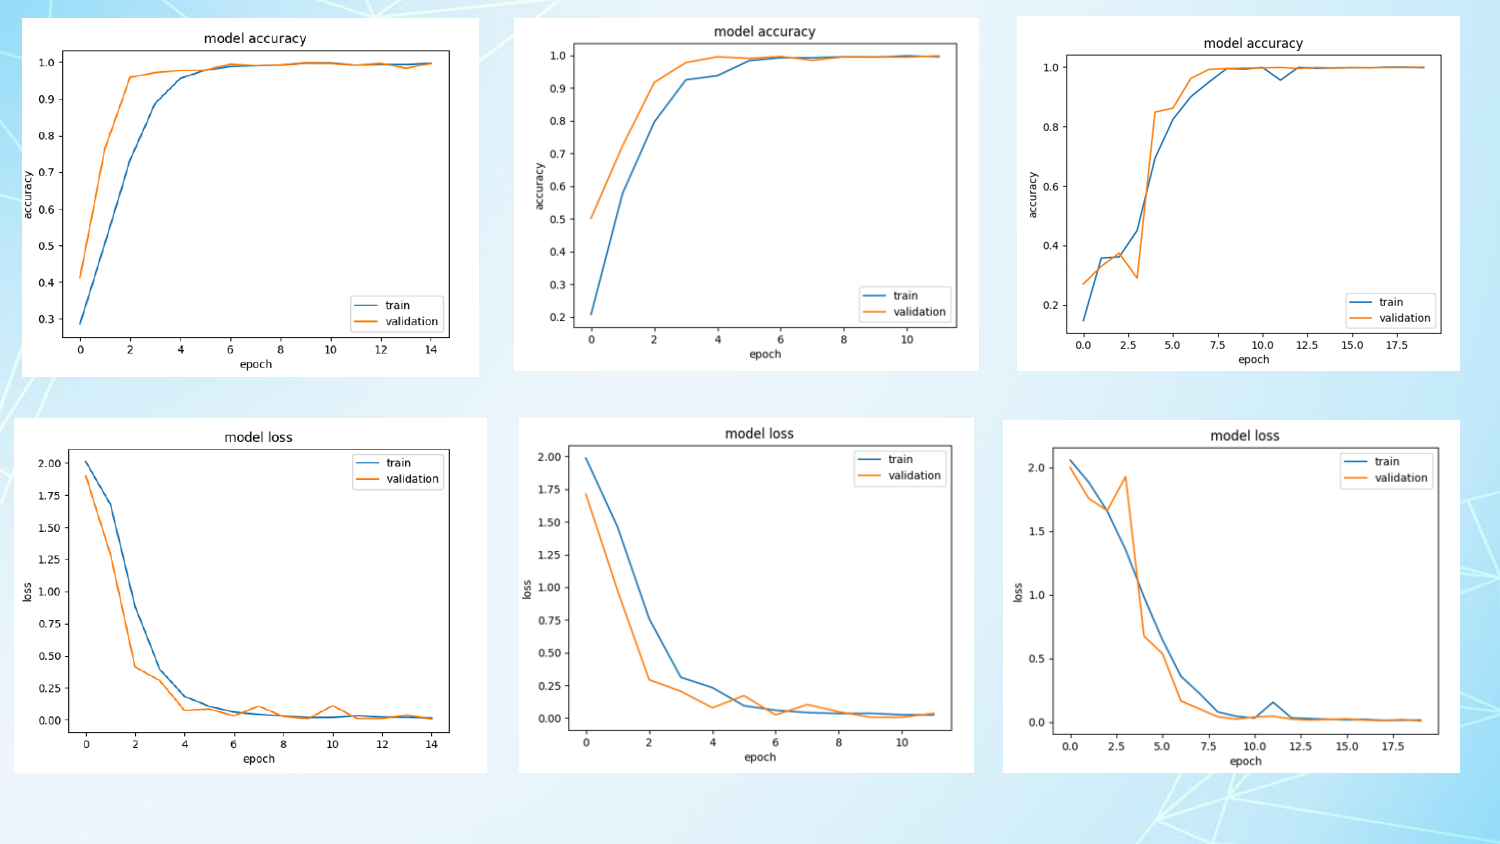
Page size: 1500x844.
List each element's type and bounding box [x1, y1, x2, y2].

table_header [505, 19, 994, 431]
table_cell [505, 431, 994, 844]
table_header [13, 19, 505, 431]
table_cell [994, 431, 1485, 844]
picture [14, 418, 487, 773]
table_header [994, 19, 1485, 431]
picture [0, 0, 1500, 844]
picture [519, 418, 974, 773]
table_cell [13, 431, 505, 844]
picture [1003, 419, 1460, 773]
